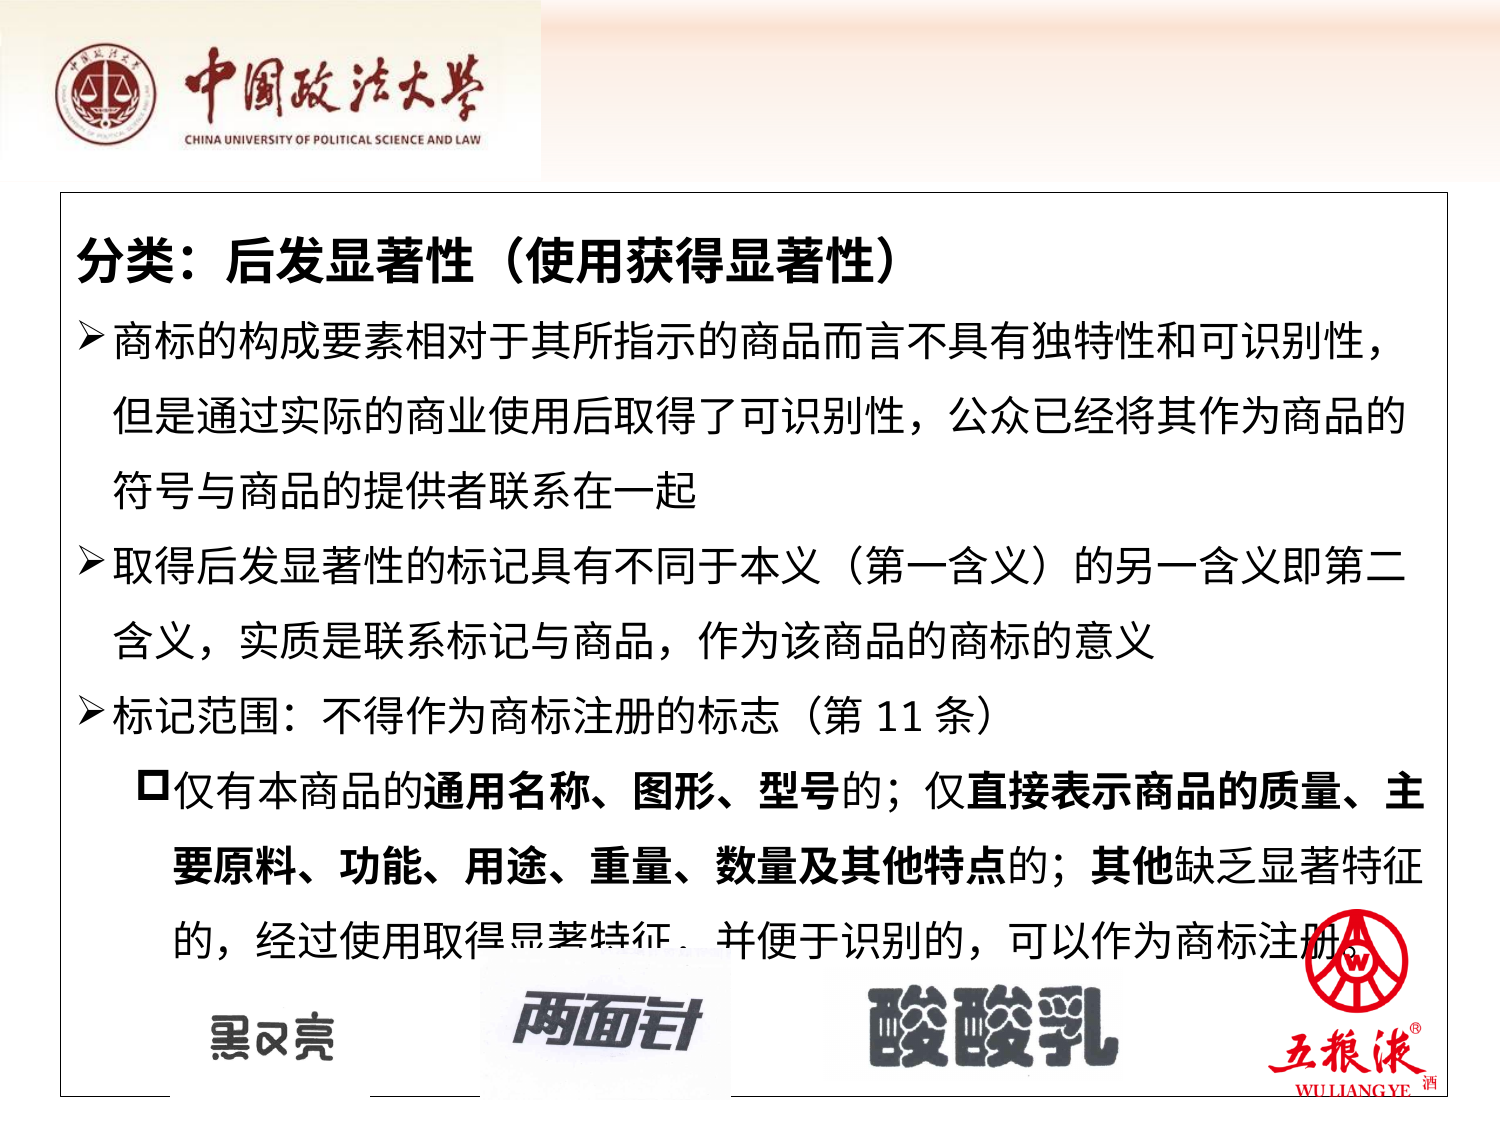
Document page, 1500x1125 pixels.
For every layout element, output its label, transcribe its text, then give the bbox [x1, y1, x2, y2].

picture [823, 967, 1123, 1081]
picture [170, 967, 370, 1117]
picture [480, 948, 731, 1100]
list 分类：后发显著性（使用获得显著性） 商标的构成要素相对于其所指示的商品而言不具有独特性和可识别性，但是通过实际的商业使用后取得了可识别性，公众已经将其作为商品的符号与商品的提供者联系在一起 取得后发显著性的标记具有不同于本义（第一含义）的另一含义即第二含义，实质是联系标记与商品，作为该商品的商标的意义 标记范围：不得作为商标注册的标志（第11条） 仅有本商品的通用名称、图形、型号的；仅直接表示商品的质量、主要原料、功能、用途、重量、数量及其他特点的；其他缺乏显著特征的，经过使用取得显著特征，并便于识别的，可以作为商标注册。 [60, 192, 1448, 1097]
picture [1268, 909, 1437, 1097]
picture [0, 0, 1500, 182]
